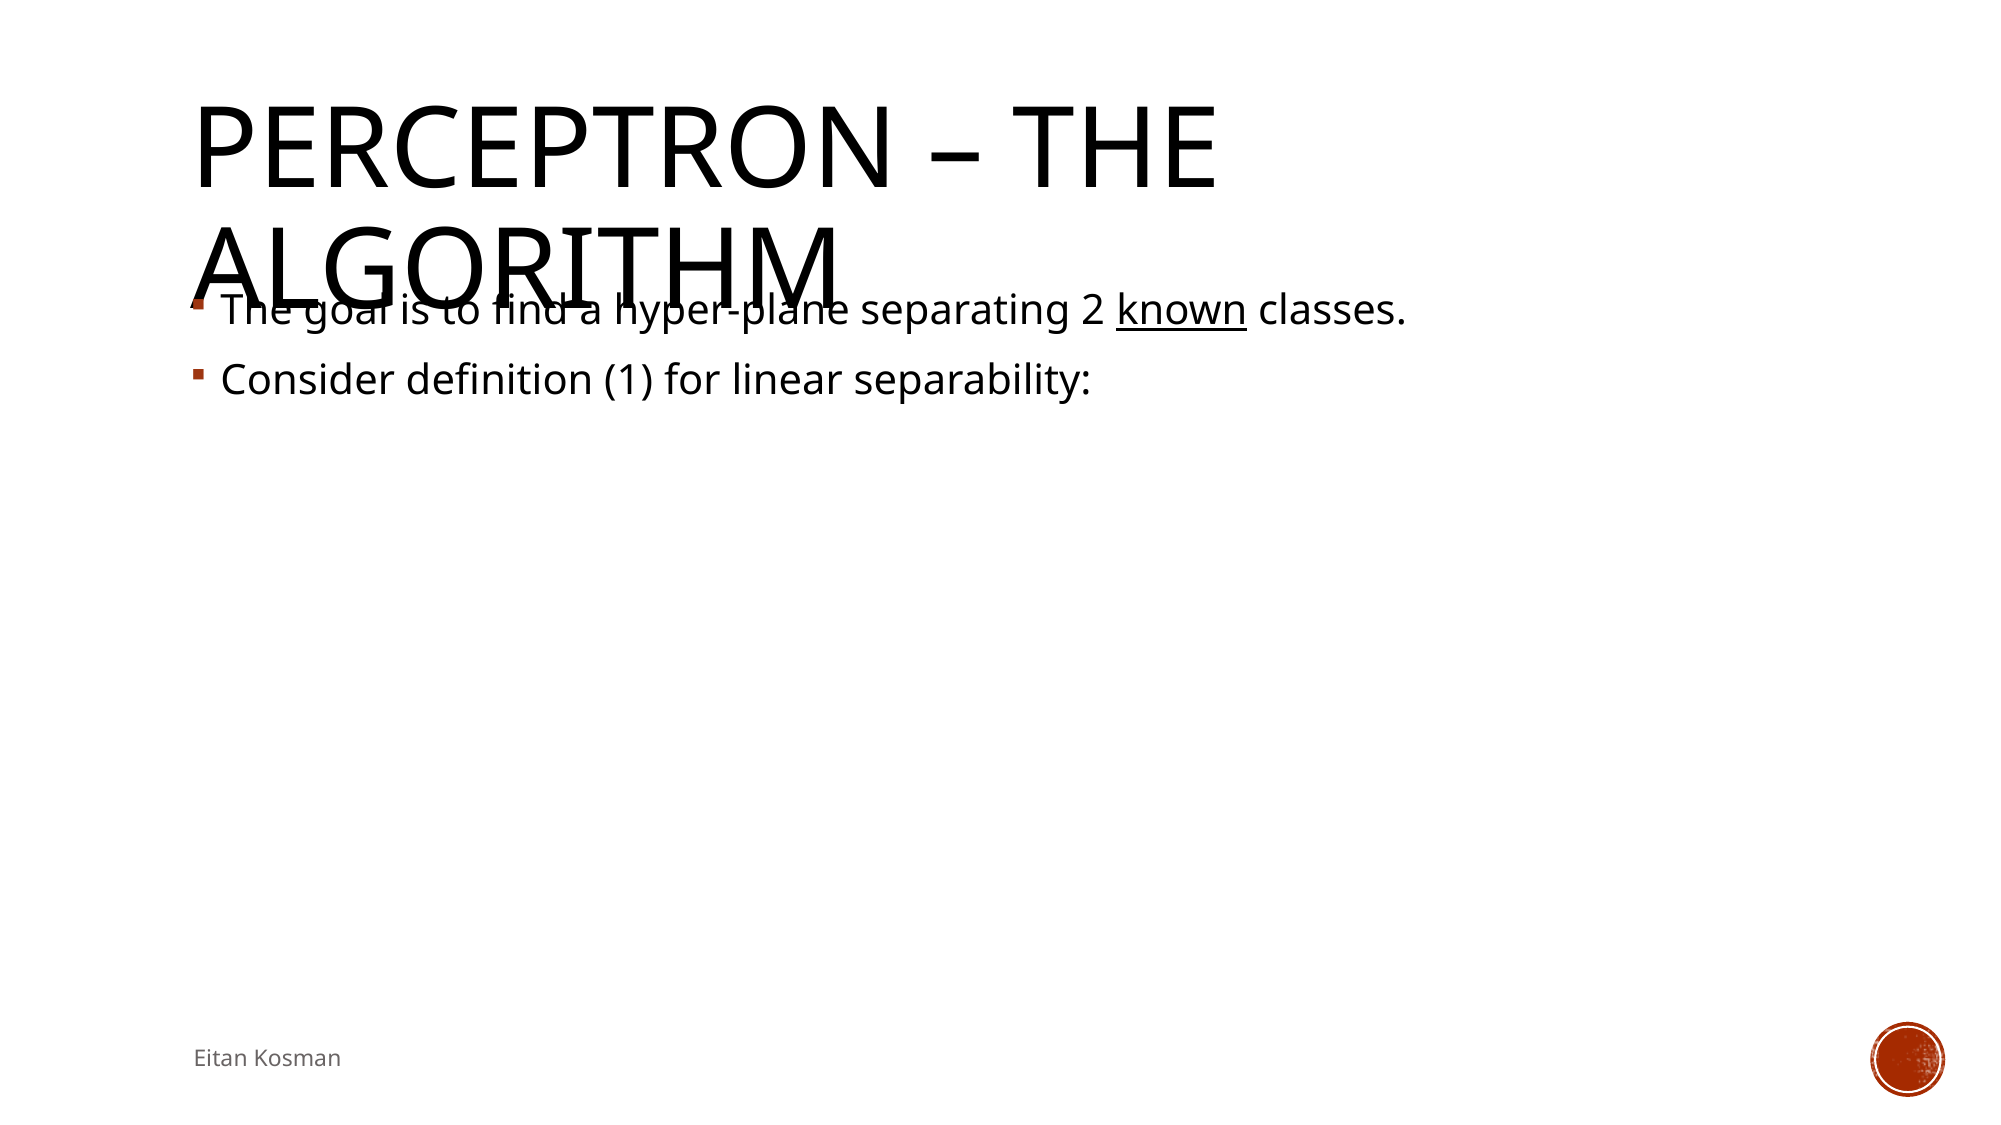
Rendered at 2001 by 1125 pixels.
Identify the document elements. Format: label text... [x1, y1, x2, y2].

footer Eitan Kosman [178, 1028, 1217, 1089]
title Perceptron – The algorithm [175, 79, 1826, 344]
